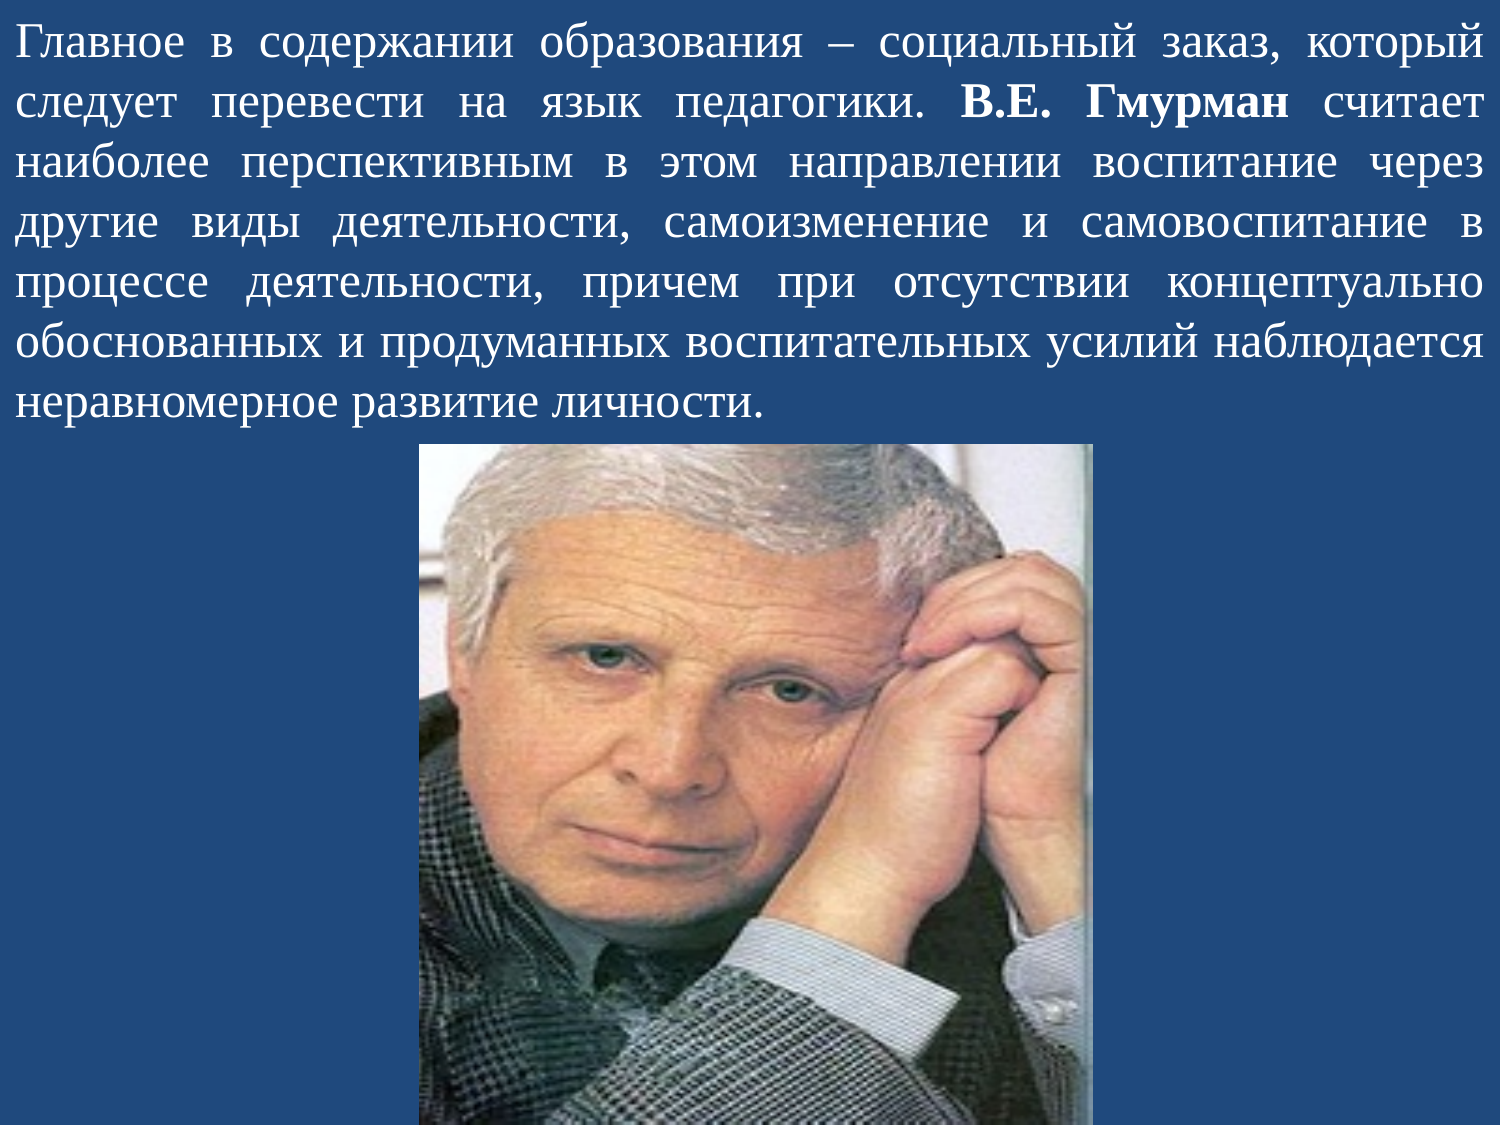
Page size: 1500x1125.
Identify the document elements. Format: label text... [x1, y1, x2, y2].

list Главное в содержании образования – социальный заказ, который следует перевести на язык педагогики. В.Е. Гмурман считает наиболее перспективным в этом направлении воспитание через другие виды деятельности, самоизменение и самовоспитание в процессе деятельности, причем при отсутствии концептуально обоснованных и продуманных воспитательных усилий наблюдается неравномерное развитие личности. [0, 0, 1500, 1125]
picture [418, 444, 1093, 1125]
